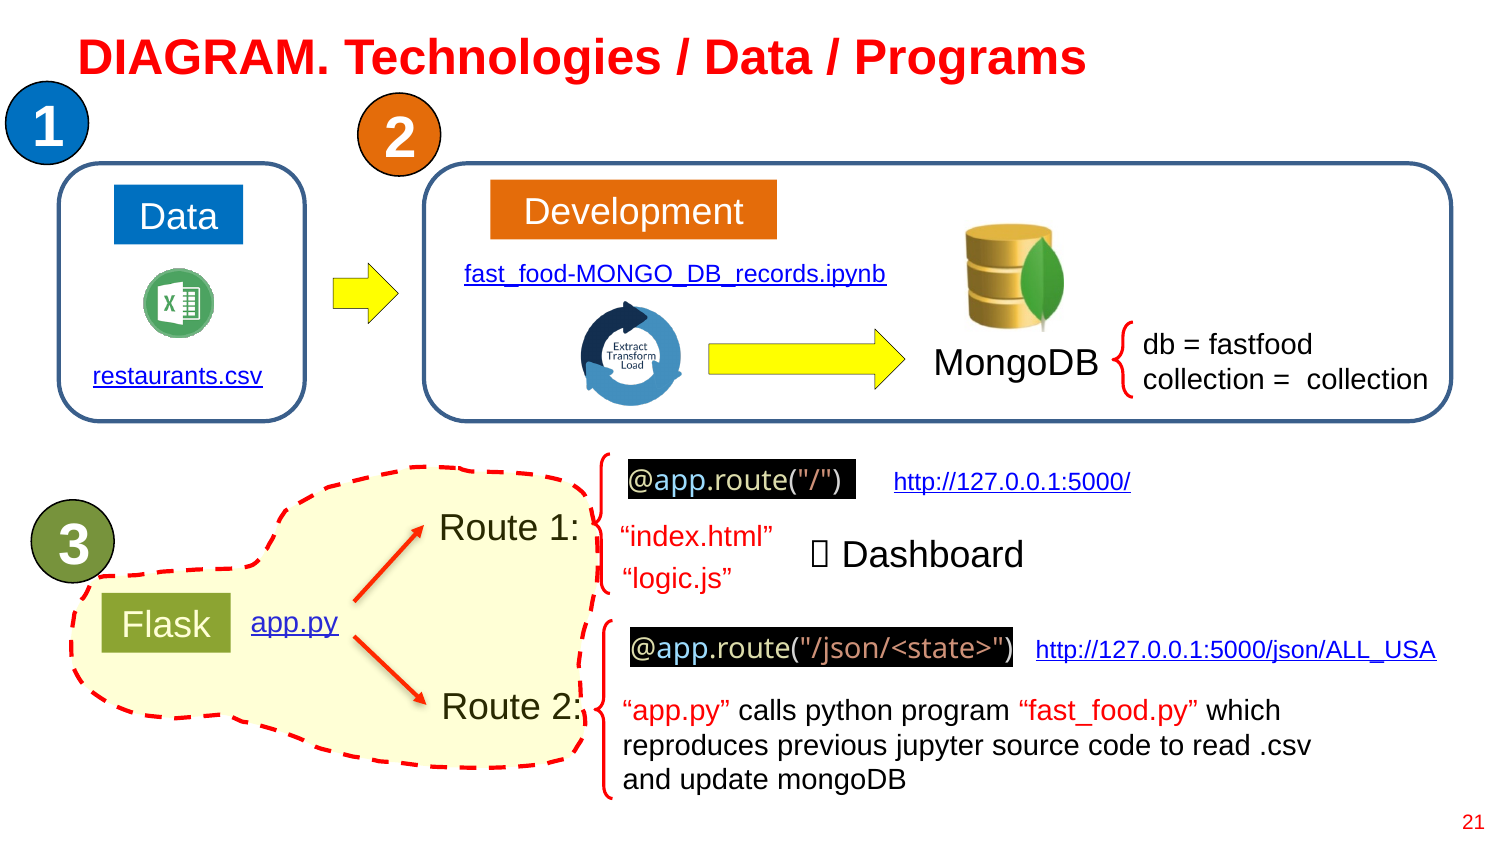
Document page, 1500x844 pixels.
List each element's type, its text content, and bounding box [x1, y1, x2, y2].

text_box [353, 620, 1484, 805]
slide_number 21 [1149, 798, 1500, 844]
text_box 1 [5, 81, 89, 165]
text_box 3 [31, 499, 96, 583]
text_box [421, 161, 1454, 424]
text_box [58, 163, 305, 422]
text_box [573, 220, 1445, 440]
text_box 2 [357, 93, 441, 177]
text_box [331, 261, 401, 326]
text_box [69, 578, 348, 758]
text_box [101, 453, 1349, 654]
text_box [449, 179, 918, 297]
title DIAGRAM. Technologies / Data / Programs [62, 16, 1410, 71]
